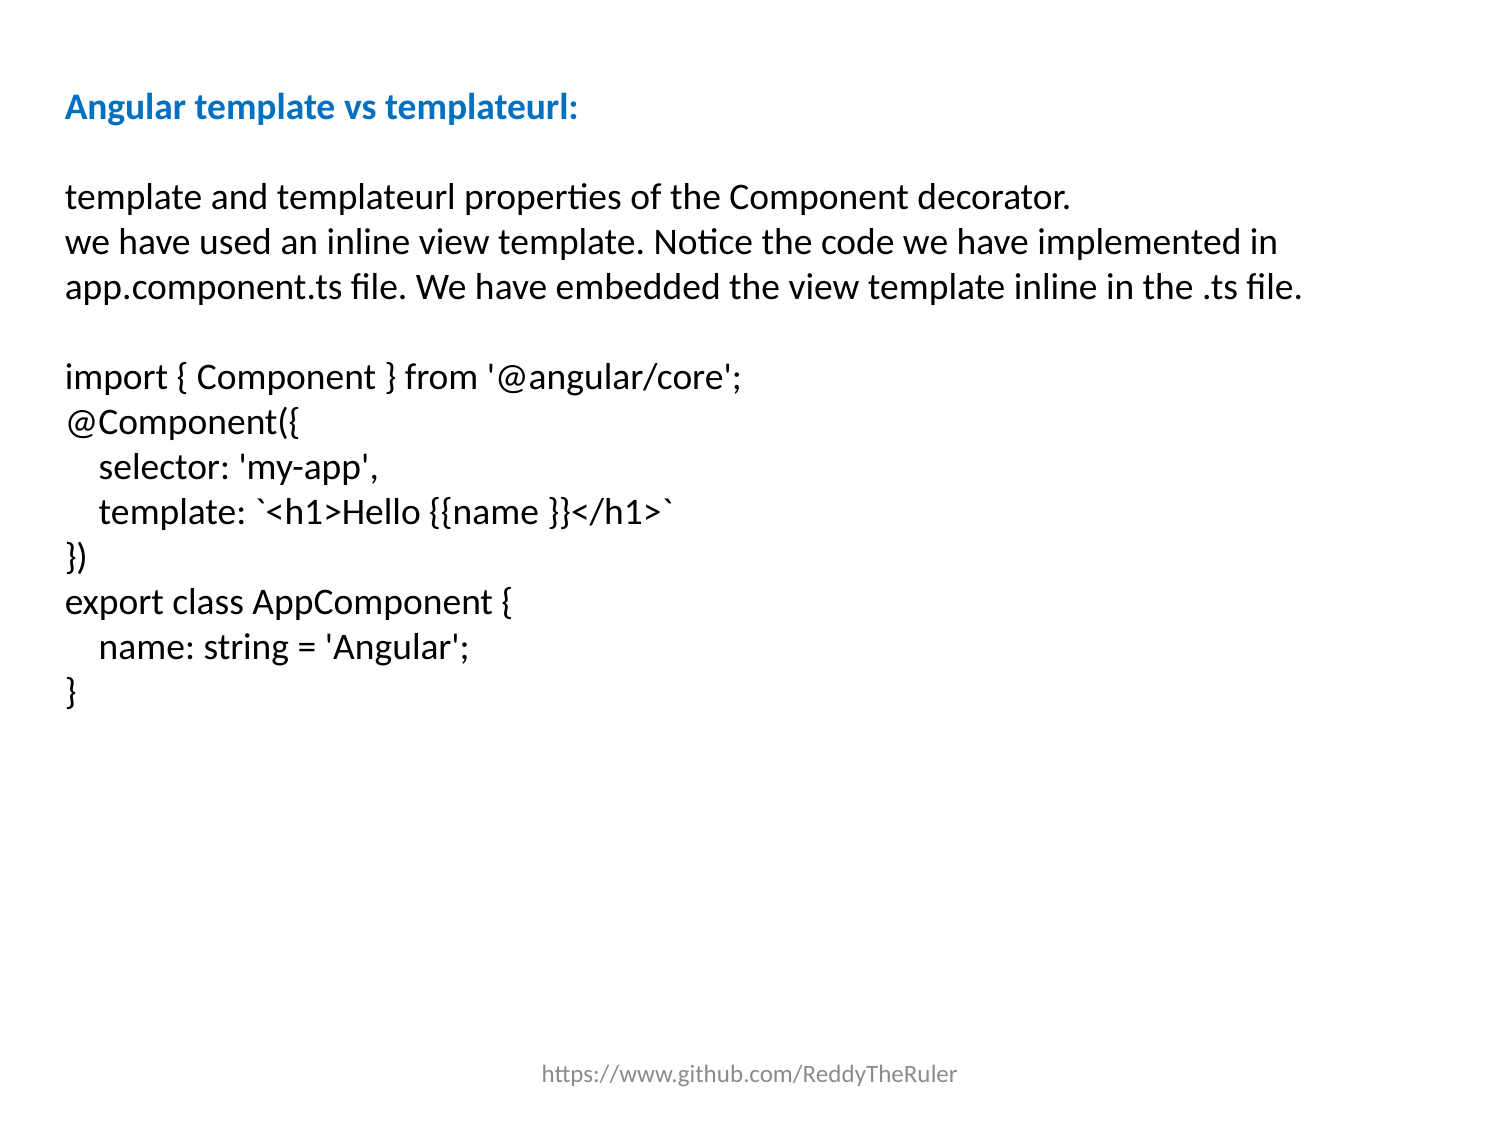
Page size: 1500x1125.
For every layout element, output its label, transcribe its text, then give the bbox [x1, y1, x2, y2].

footer https://www.github.com/ReddyTheRuler [512, 1042, 988, 1103]
text_box Angular template vs templateurl: template and templateurl properties of the Component decorator. we have used an inline view template. Notice the code we have implemented in app.component.ts file. We have embedded the view template inline in the .ts file. import { Component } from '@angular/core'; @Component({ selector: 'my-app', template: `<h1>Hello {{name }}</h1>` }) export class AppComponent { name: string = 'Angular'; } [49, 74, 1463, 765]
